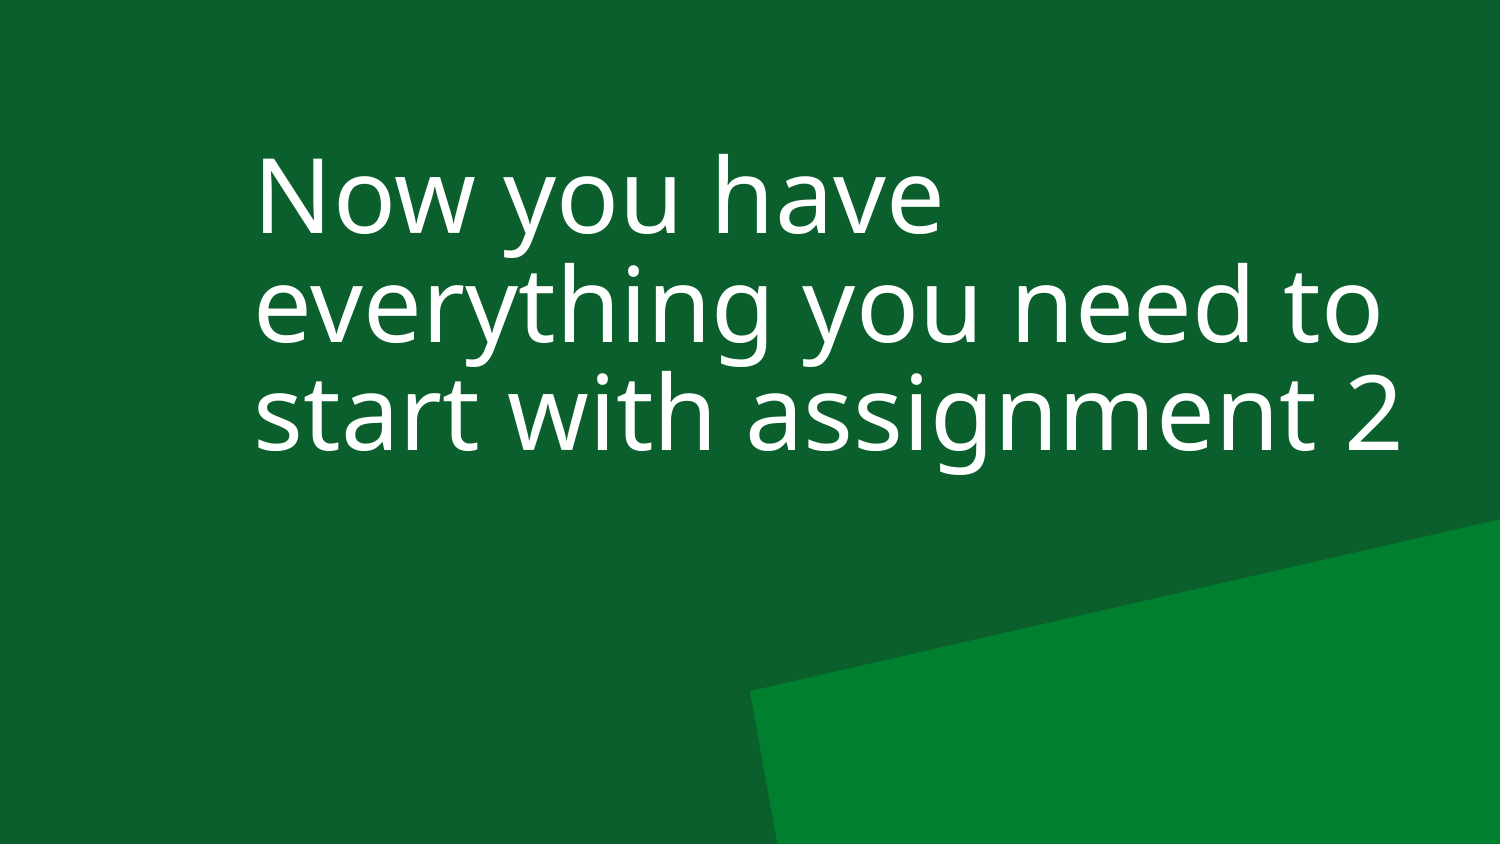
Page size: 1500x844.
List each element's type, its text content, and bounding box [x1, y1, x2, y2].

title Now you have everything you need to start with assignment 2 [253, 61, 1442, 472]
